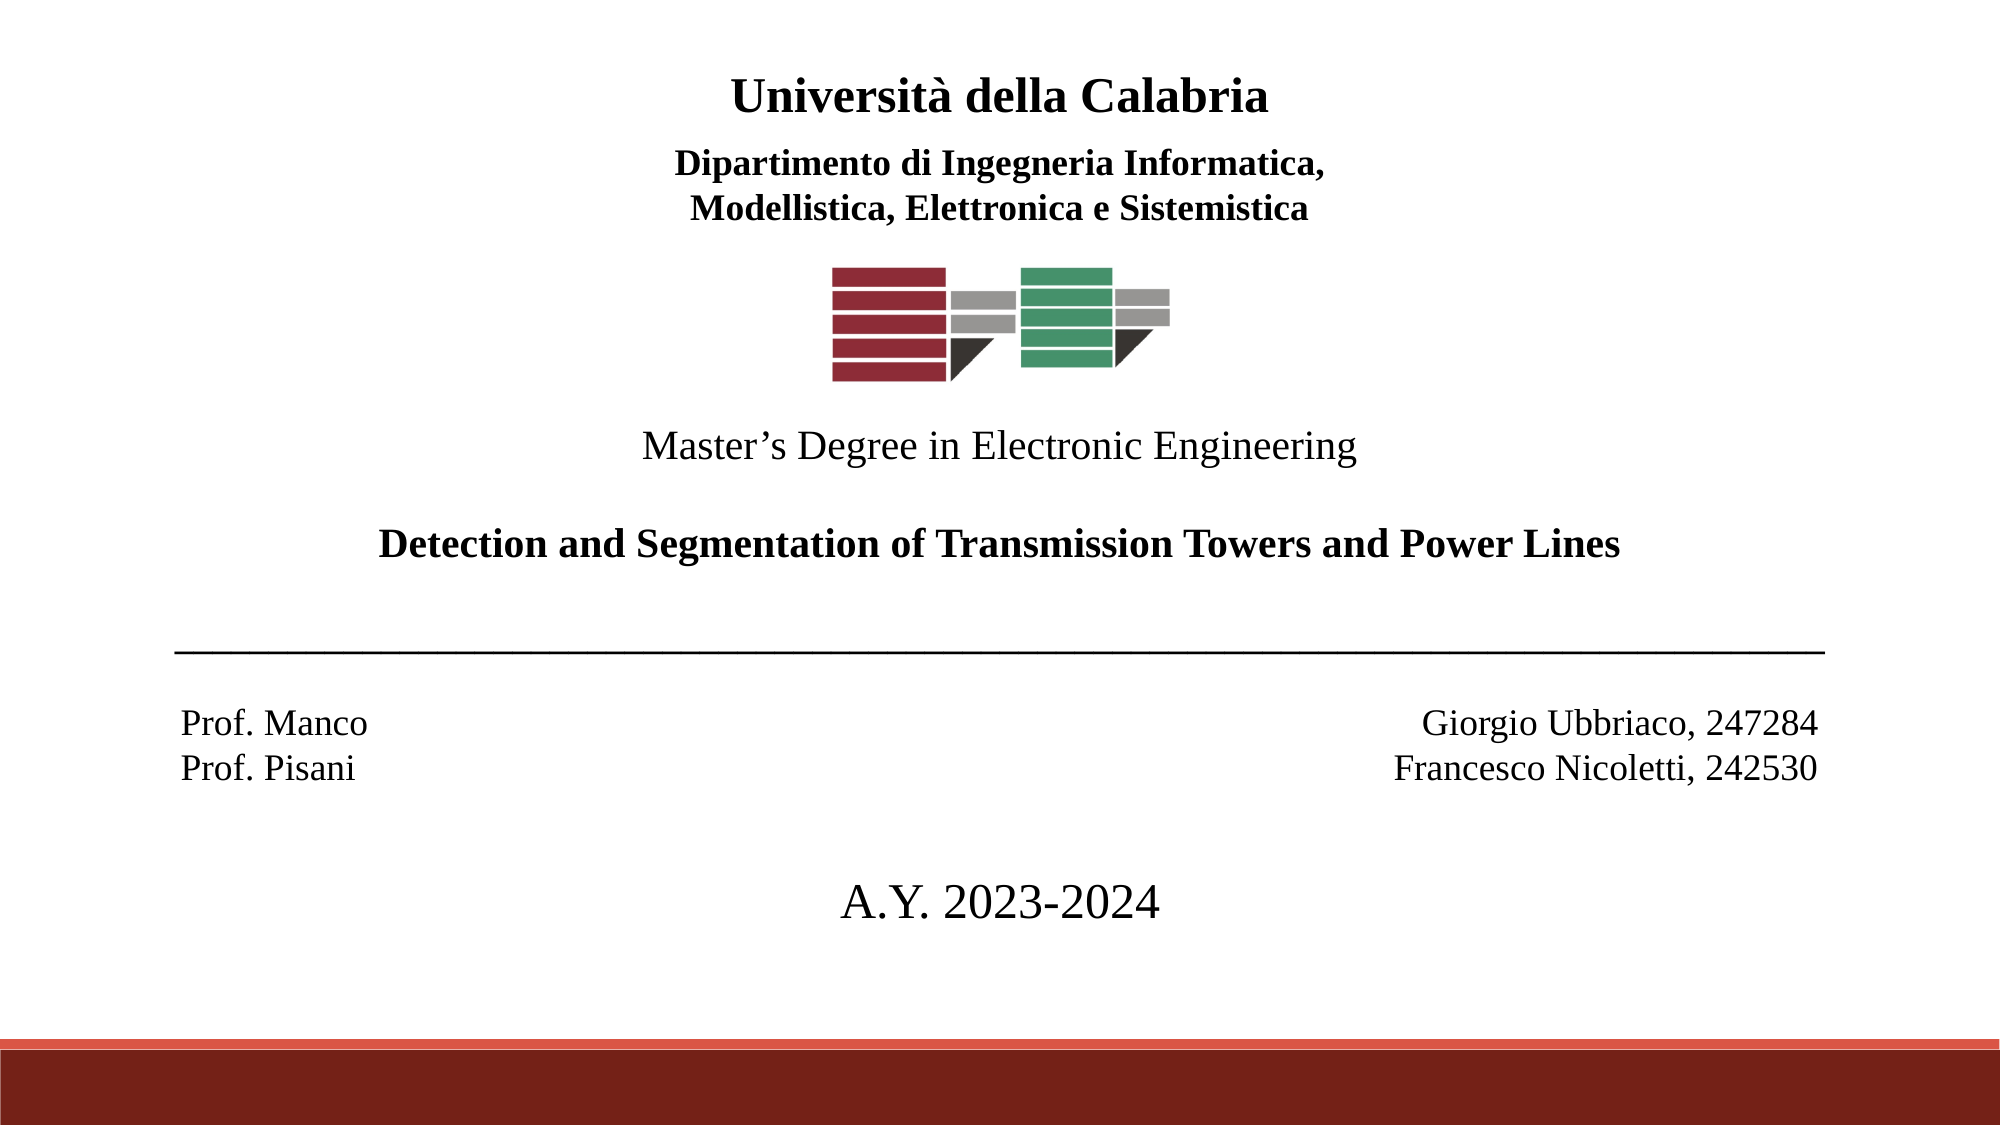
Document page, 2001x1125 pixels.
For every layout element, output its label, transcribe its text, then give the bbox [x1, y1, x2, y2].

text_box ________________________________________________________________________________________ [89, 582, 1911, 665]
text_box Prof. Manco Prof. Pisani [165, 690, 384, 796]
text_box Master’s Degree in Electronic Engineering [626, 410, 1373, 476]
text_box Detection and Segmentation of Transmission Towers and Power Lines [322, 508, 1678, 573]
picture [830, 263, 1170, 386]
text_box A.Y. 2023-2024 [825, 861, 1175, 936]
text_box Dipartimento di Ingegneria Informatica, Modellistica, Elettronica e Sistemistica [564, 130, 1436, 236]
text_box Università della Calabria [715, 55, 1285, 130]
text_box Giorgio Ubbriaco, 247284 Francesco Nicoletti, 242530 [1378, 690, 1834, 796]
